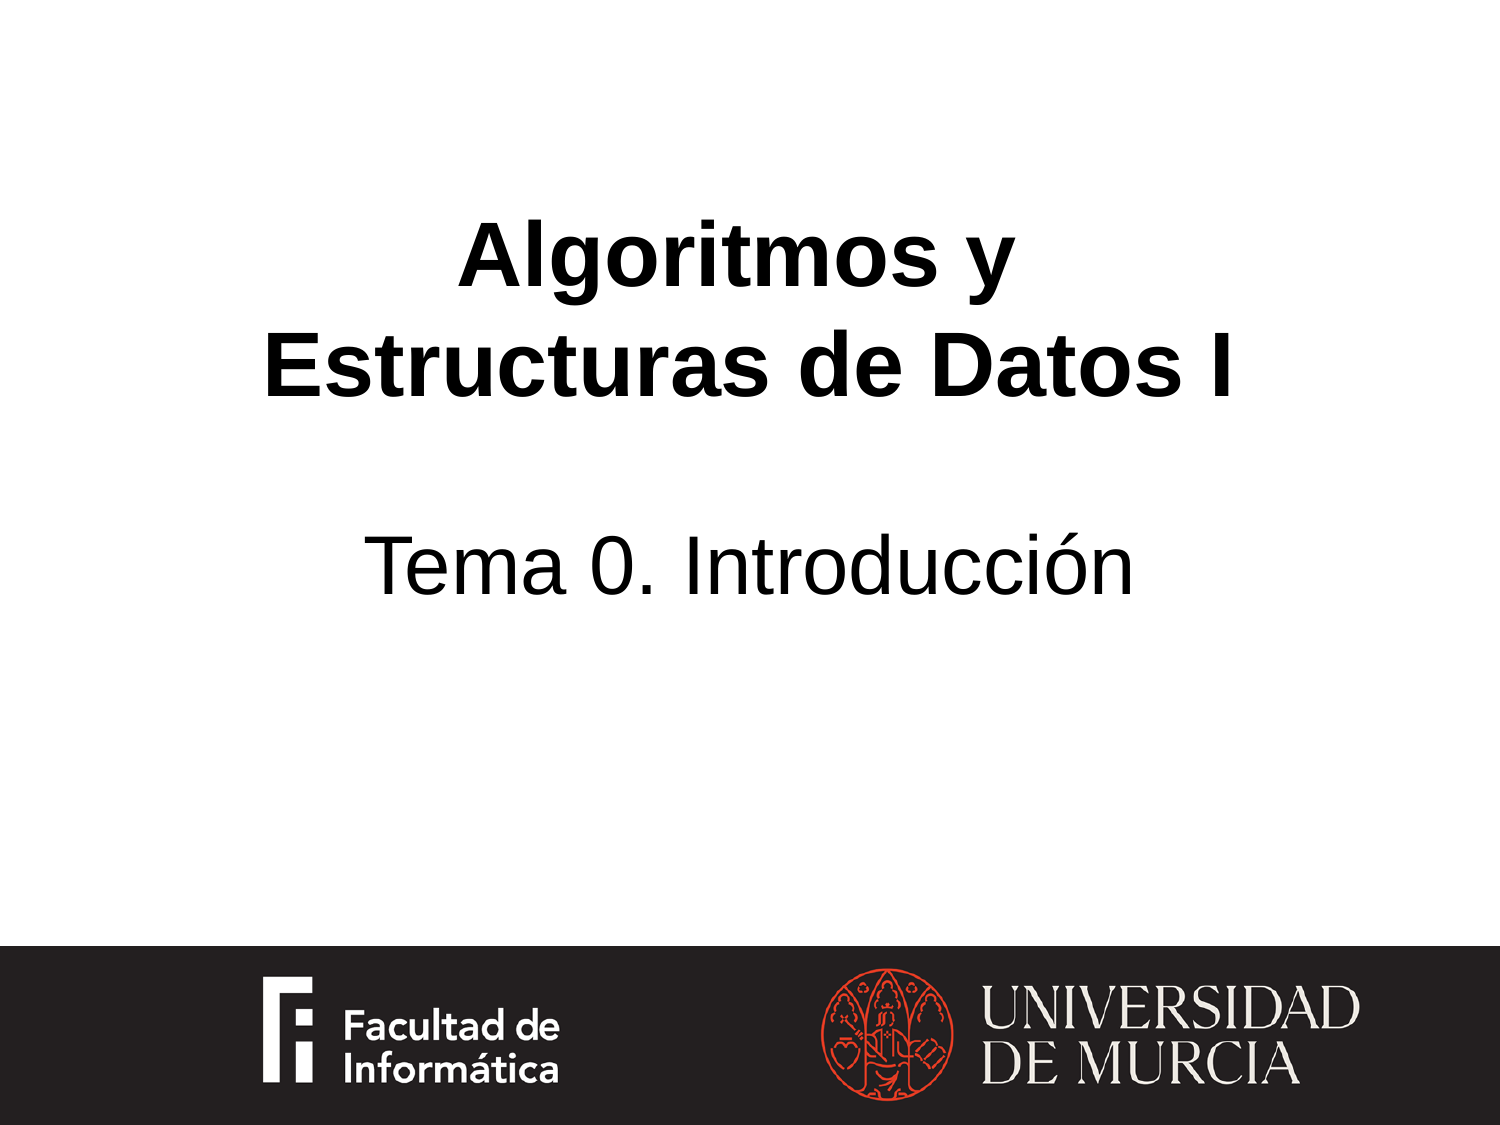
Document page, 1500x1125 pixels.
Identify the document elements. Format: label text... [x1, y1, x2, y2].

subtitle Tema 0. Introducción [224, 503, 1275, 693]
picture [0, 945, 1500, 1125]
title Algoritmos y Estructuras de Datos I [112, 184, 1388, 426]
